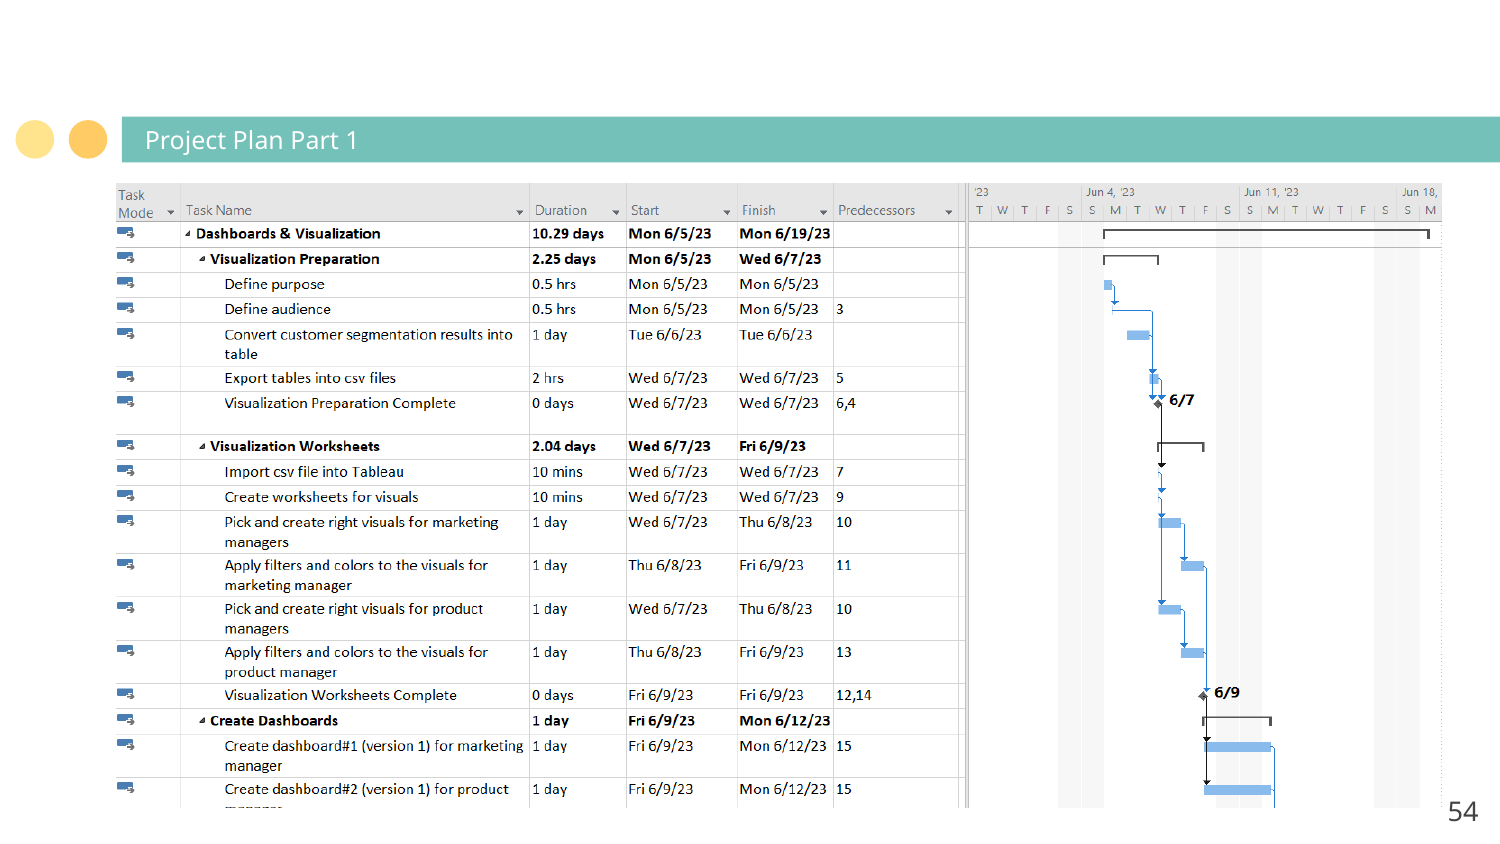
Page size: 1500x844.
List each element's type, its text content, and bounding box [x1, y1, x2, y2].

picture [116, 182, 1442, 808]
title Project Plan Part 1 [129, 118, 952, 170]
slide_number ‹#› [1403, 779, 1494, 844]
